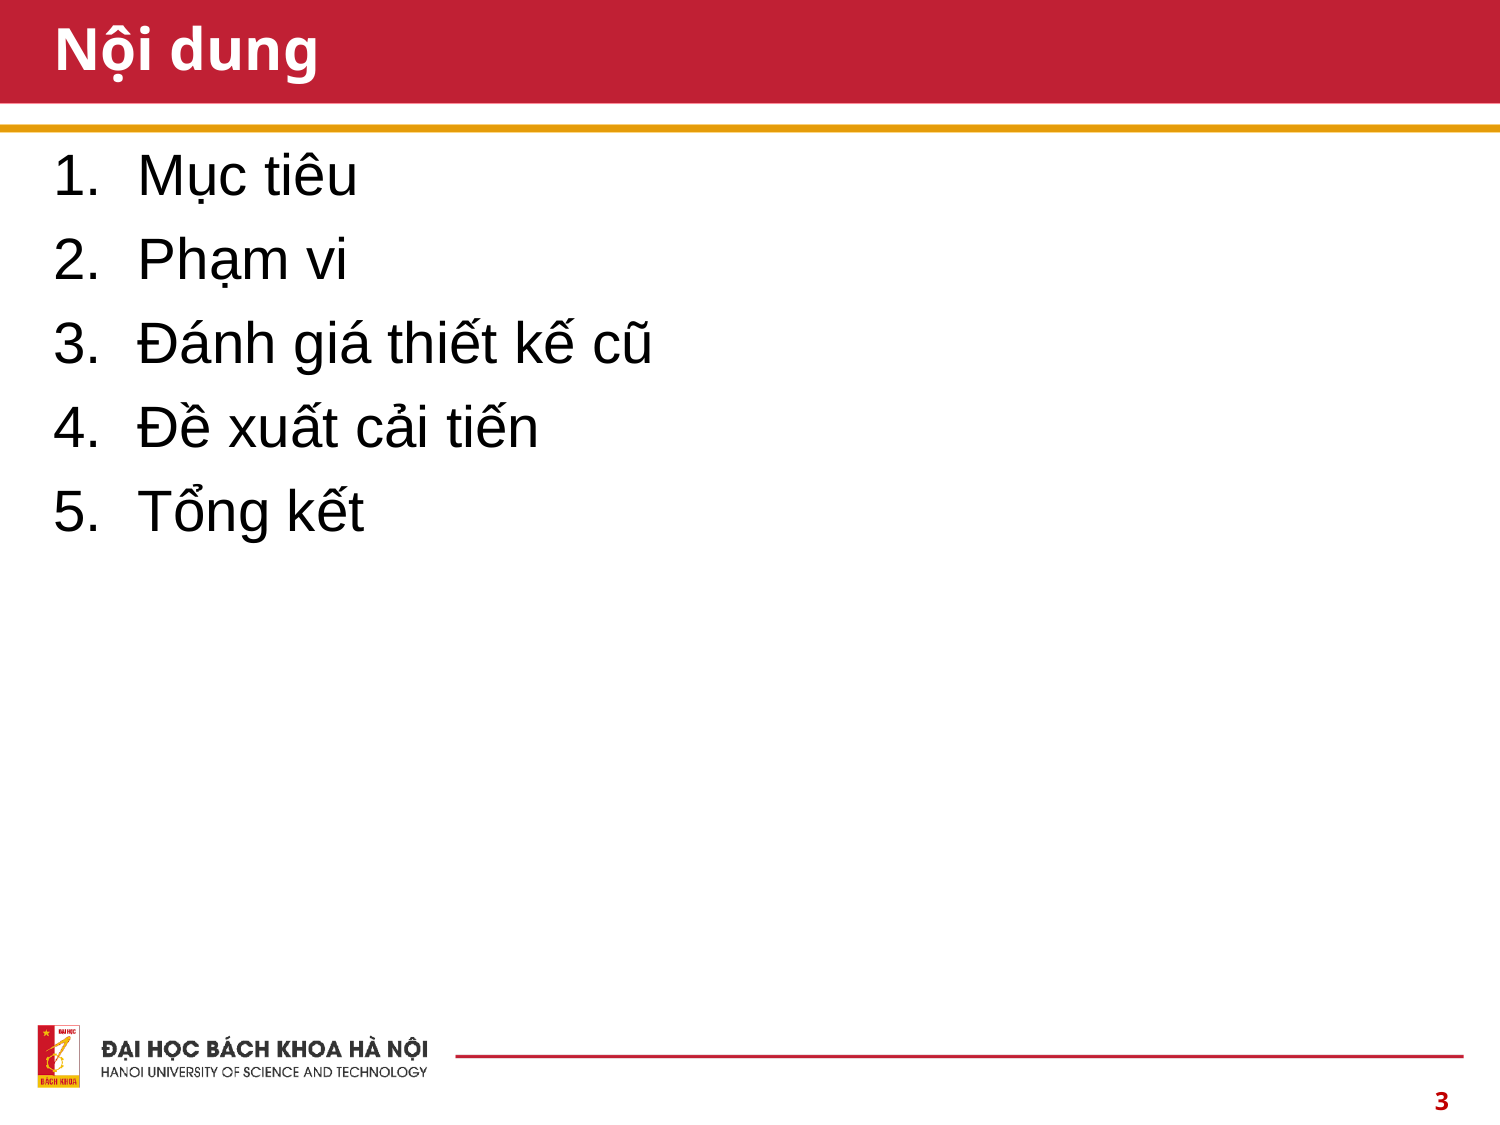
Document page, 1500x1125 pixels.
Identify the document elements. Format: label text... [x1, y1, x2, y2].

list Mục tiêu Phạm vi Đánh giá thiết kế cũ Đề xuất cải tiến Tổng kết [38, 138, 1462, 1008]
slide_number ‹#› [1126, 1078, 1464, 1125]
title Nội dung [38, 12, 1462, 87]
picture [0, 0, 1500, 1125]
